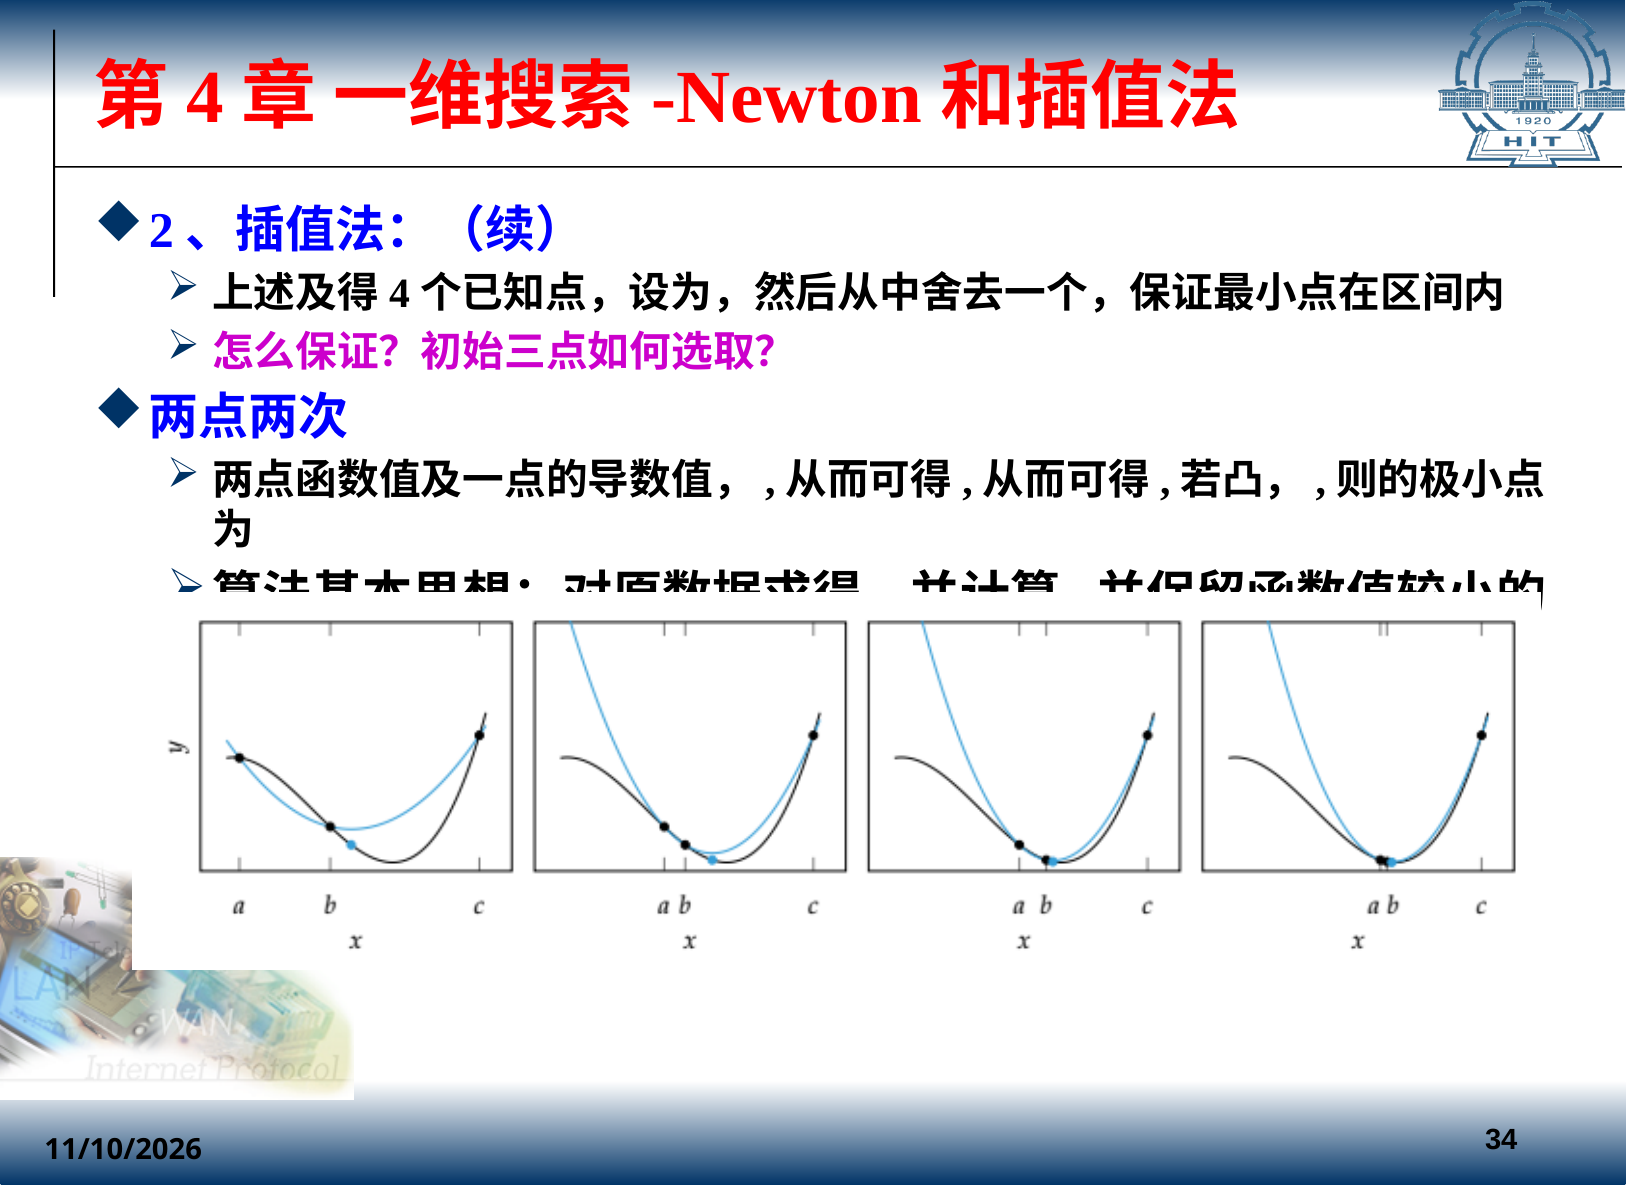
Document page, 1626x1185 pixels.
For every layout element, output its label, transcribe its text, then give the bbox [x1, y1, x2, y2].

picture [0, 591, 1541, 1100]
picture [1438, 1, 1626, 167]
title 第4章 一维搜索-Newton和插值法 [78, 29, 1498, 155]
